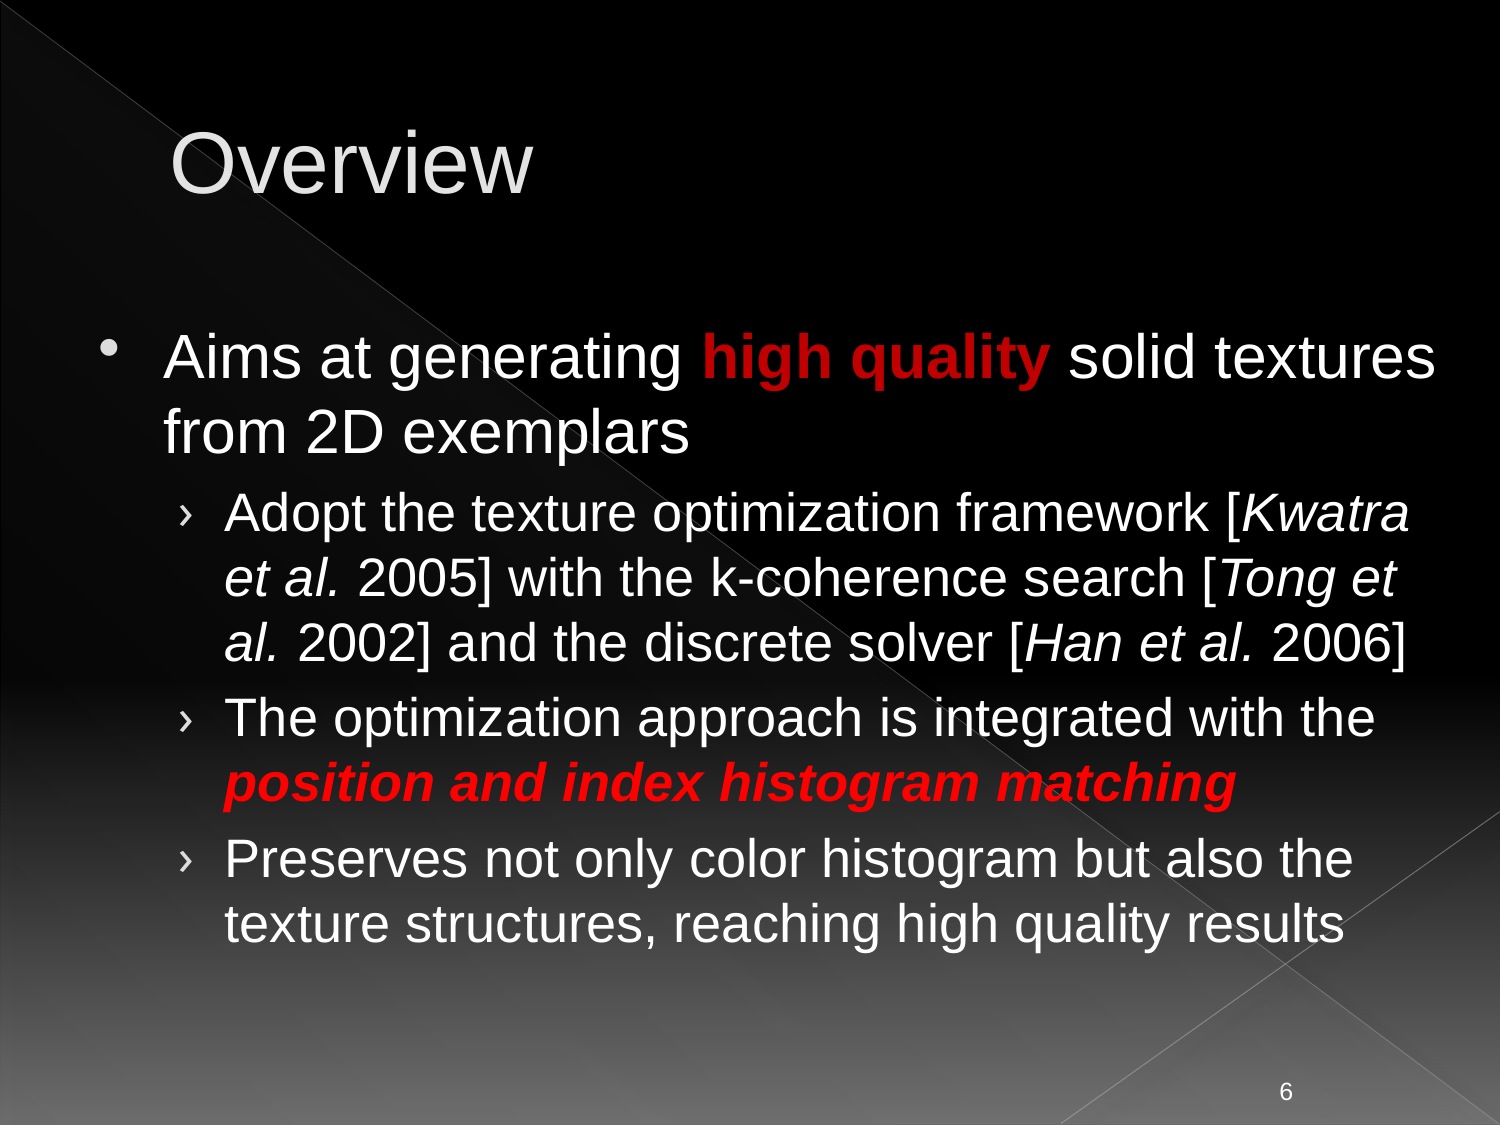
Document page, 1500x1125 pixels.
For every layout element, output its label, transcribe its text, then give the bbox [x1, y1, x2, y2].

title Overview [75, 43, 1425, 274]
slide_number 6 [1245, 1063, 1328, 1113]
list Aims at generating high quality solid textures from 2D exemplars Adopt the texture optimization framework [Kwatra et al. 2005] with the k-coherence search [Tong et al. 2002] and the discrete solver [Han et al. 2006] The optimization approach is integrated with the position and index histogram matching Preserves not only color histogram but also the texture structures, reaching high quality results [75, 308, 1454, 1055]
